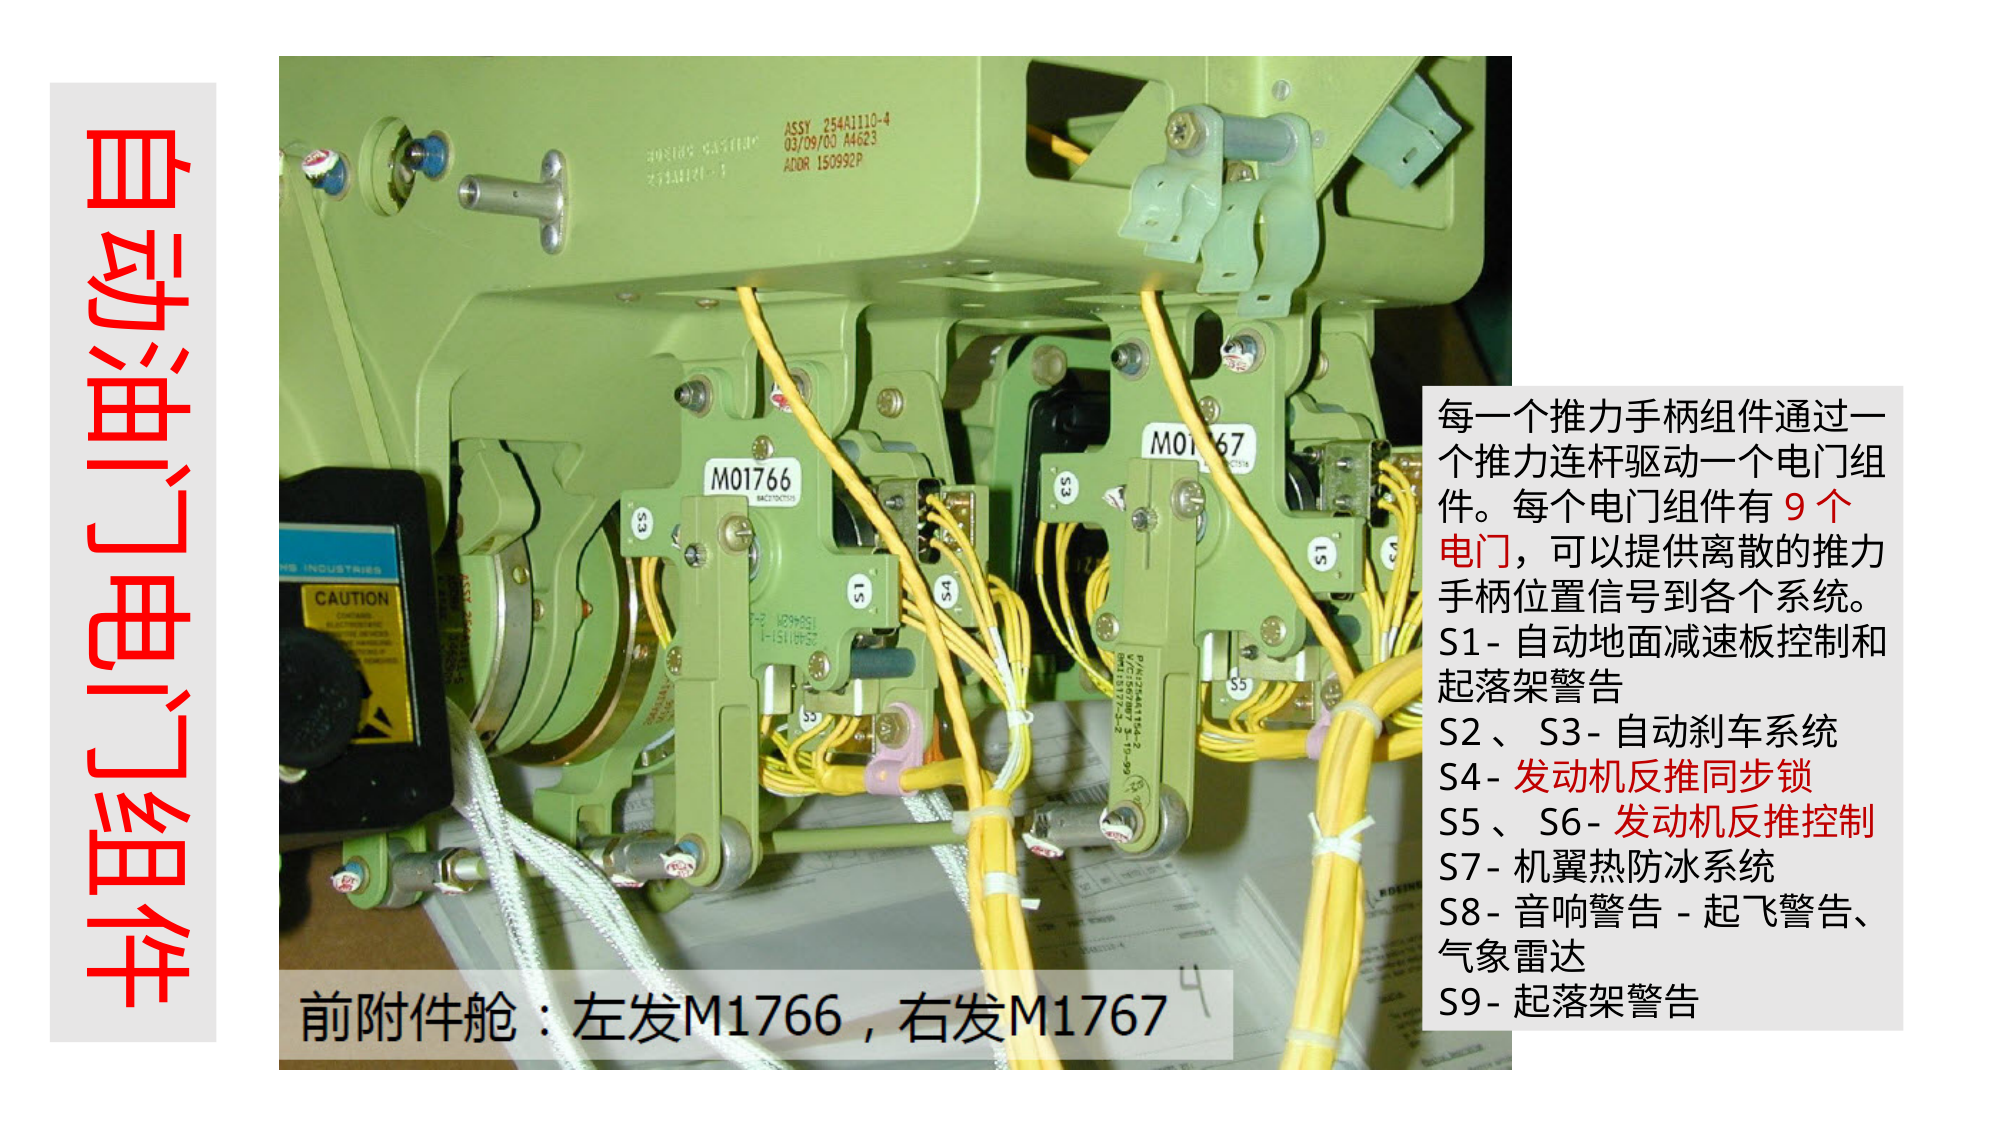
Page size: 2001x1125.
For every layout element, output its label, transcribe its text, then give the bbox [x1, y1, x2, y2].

picture [279, 56, 1512, 1070]
picture [351, 539, 381, 544]
text_box 每一个推力手柄组件通过一个推力连杆驱动一个电门组件。每个电门组件有9个电门，可以提供离散的推力手柄位置信号到各个系统。 S1-自动地面减速板控制和起落架警告 S2、S3-自动刹车系统 S4-发动机反推同步锁 S5、S6-发动机反推控制 S7-机翼热防冰系统 S8-音响警告-起飞警告、气象雷达 S9-起落架警告 [1512, 385, 1904, 1031]
text_box 自动油门电门组件 [49, 82, 217, 1043]
